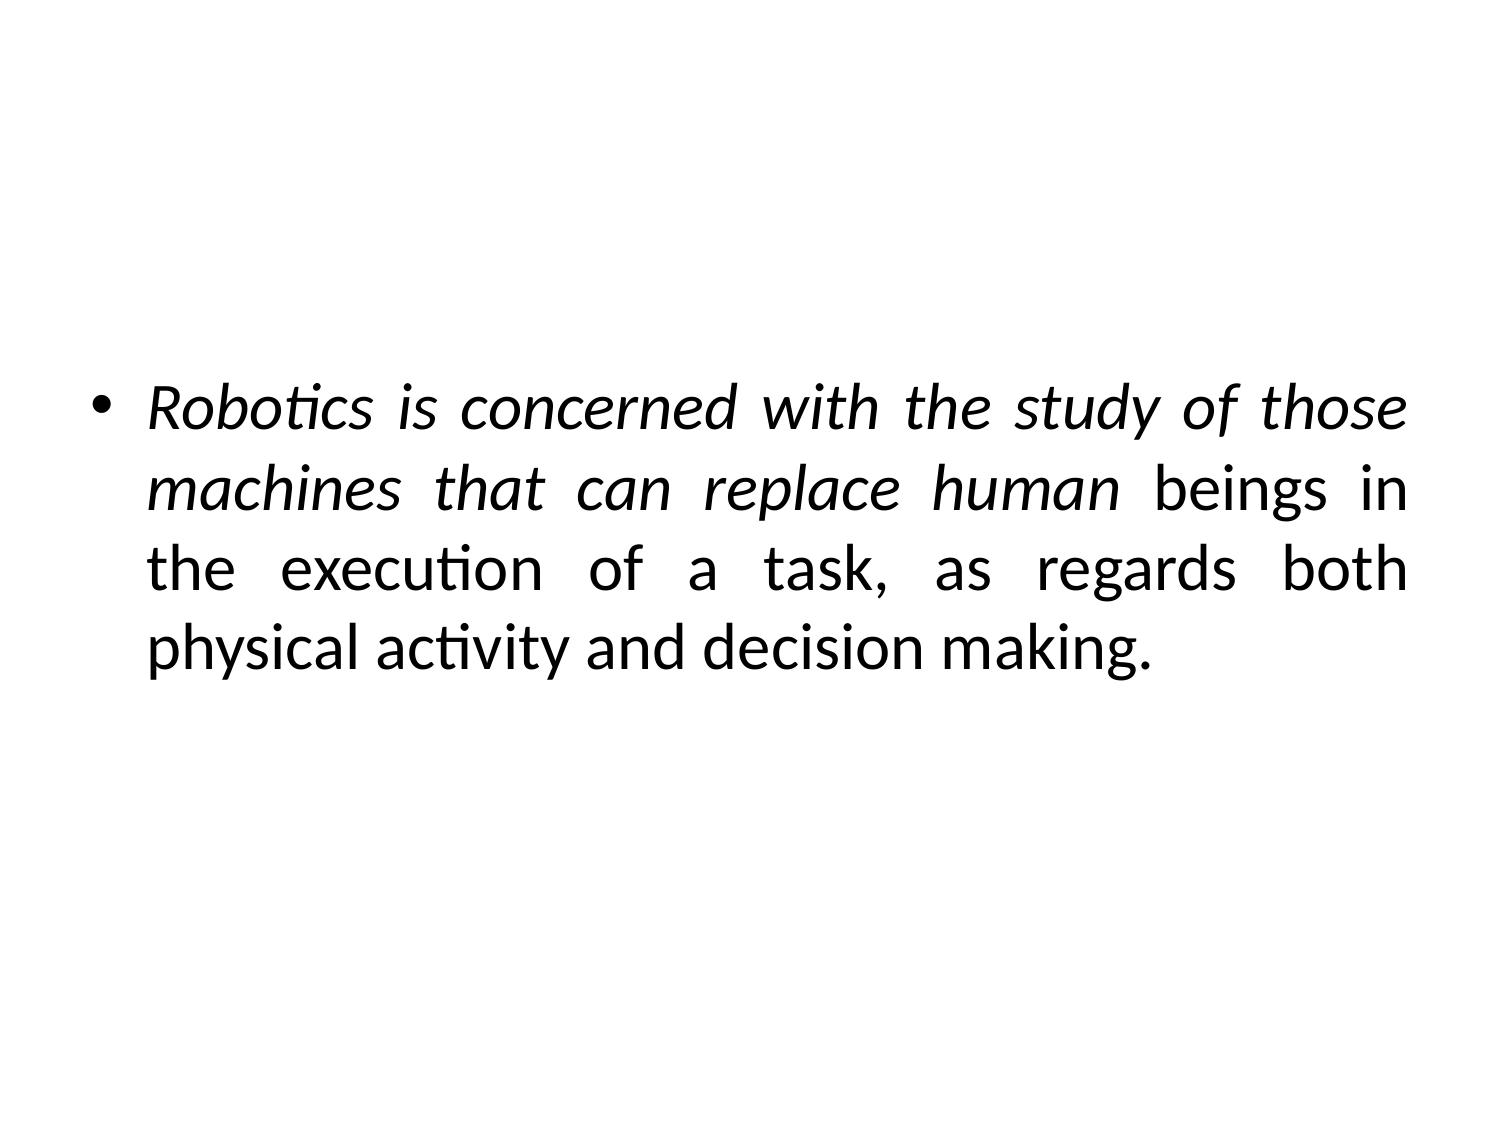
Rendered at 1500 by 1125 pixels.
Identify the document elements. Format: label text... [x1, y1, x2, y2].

list Robotics is concerned with the study of those machines that can replace human beings in the execution of a task, as regards both physical activity and decision making. [75, 262, 1425, 1005]
